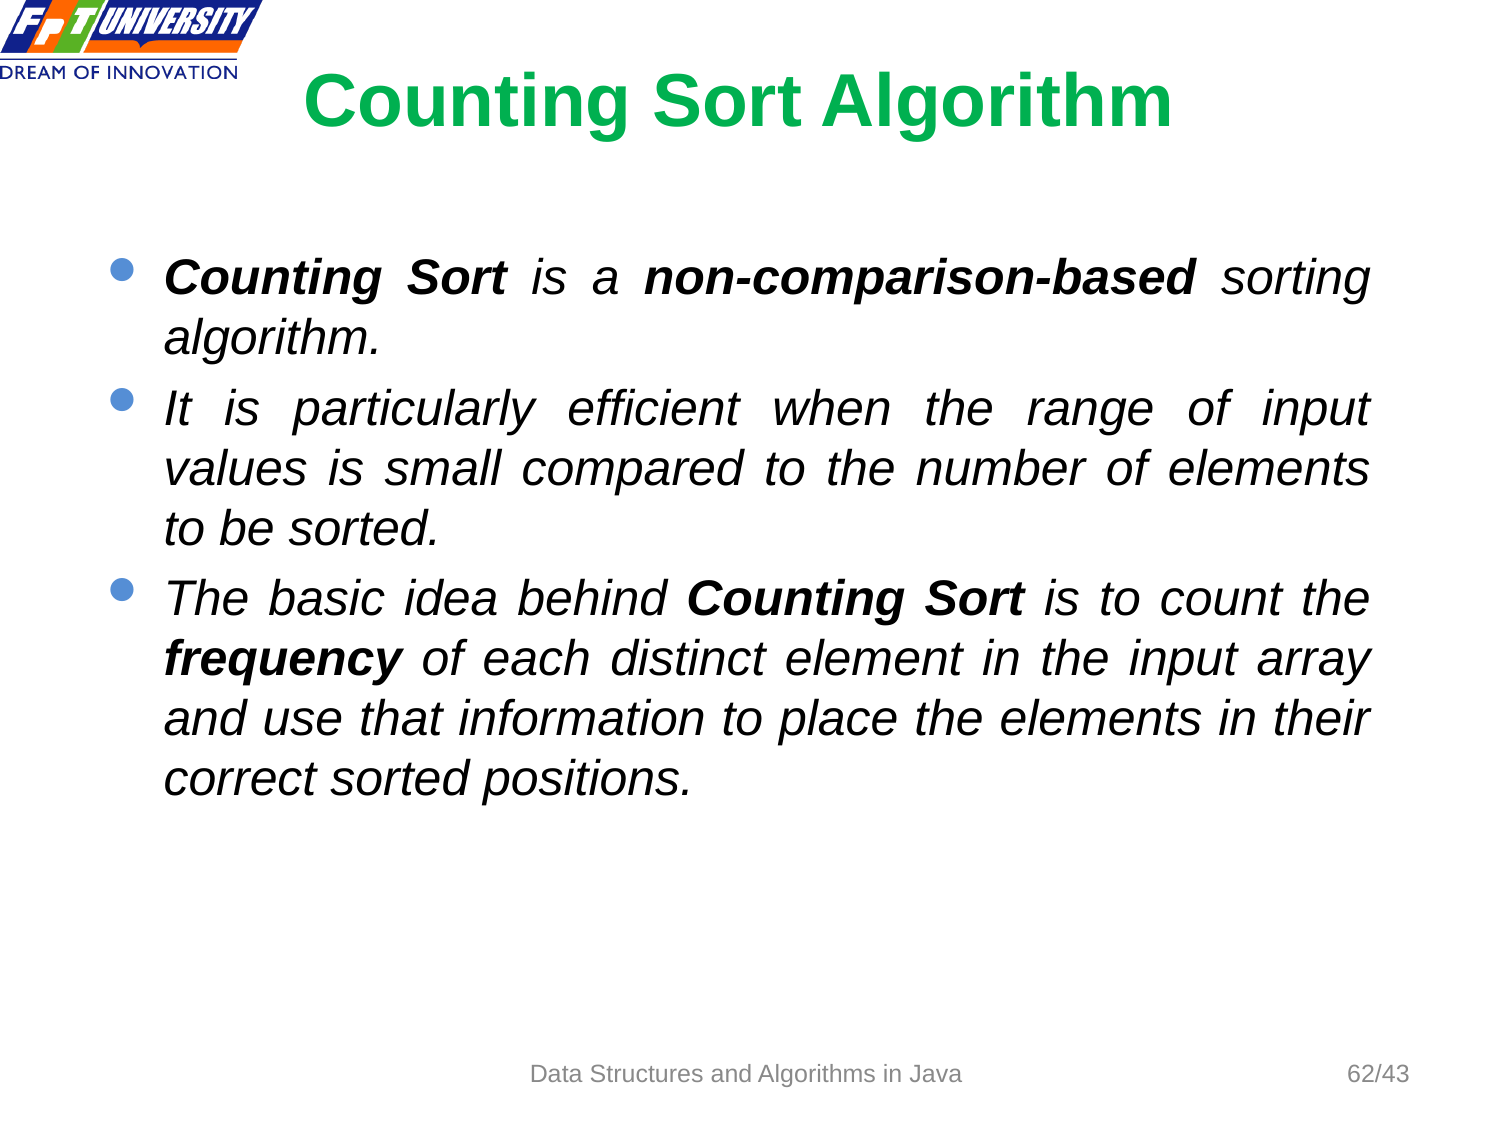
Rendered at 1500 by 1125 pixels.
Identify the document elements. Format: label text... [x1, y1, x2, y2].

footer Data Structures and Algorithms in Java [474, 1042, 1025, 1103]
slide_number 62/43 [1074, 1042, 1425, 1103]
list Counting Sort is a non-comparison-based sorting algorithm. It is particularly efficient when the range of input values is small compared to the number of elements to be sorted. The basic idea behind Counting Sort is to count the frequency of each distinct element in the input array and use that information to place the elements in their correct sorted positions. [91, 237, 1387, 813]
picture [0, 0, 263, 79]
title Counting Sort Algorithm [63, 42, 1415, 151]
